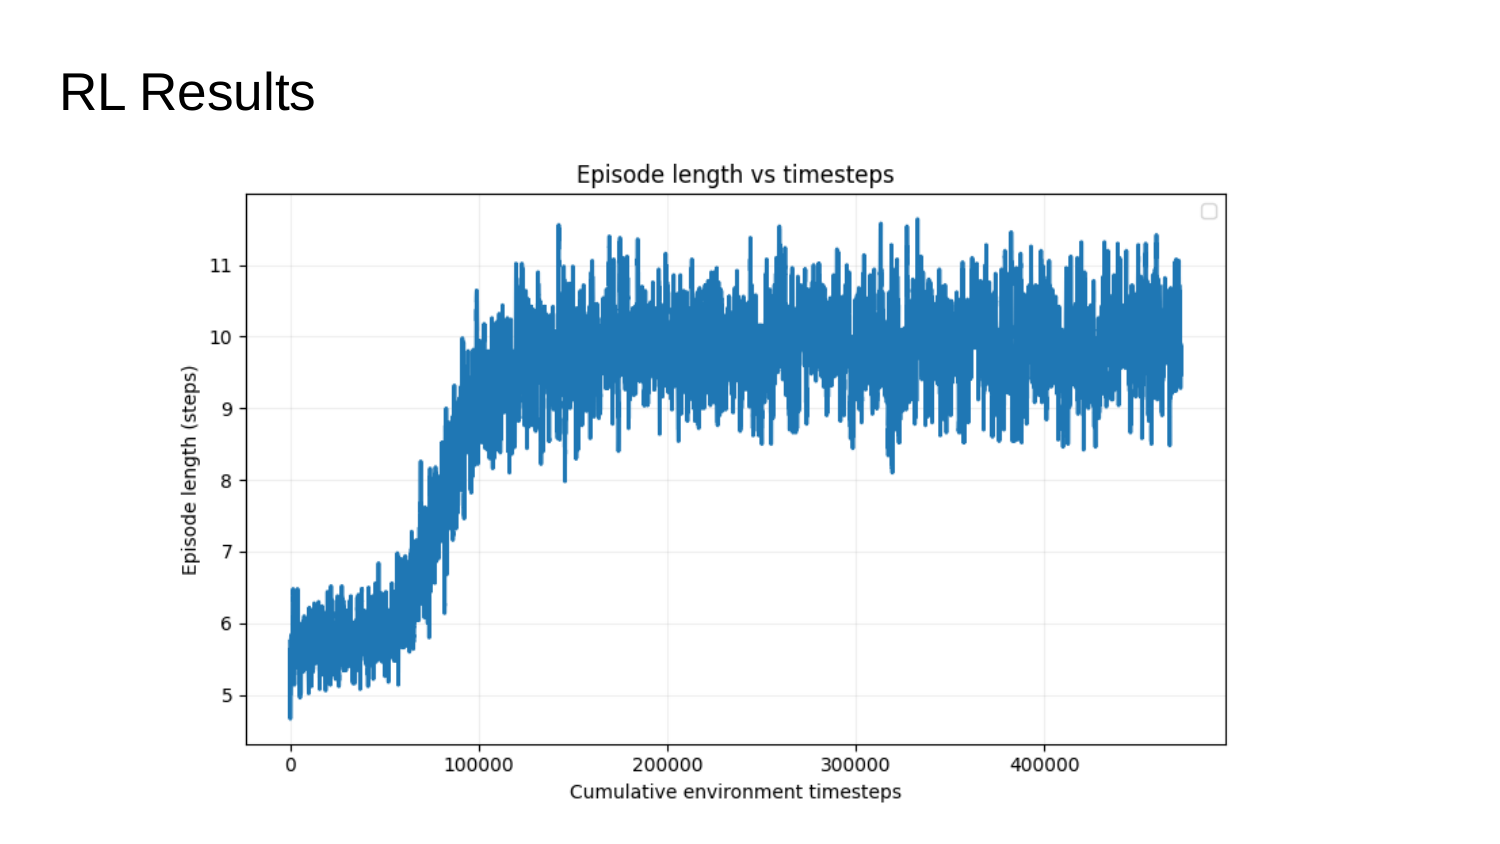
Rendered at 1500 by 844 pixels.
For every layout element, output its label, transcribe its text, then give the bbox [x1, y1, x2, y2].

title RL Results [44, 42, 1442, 137]
picture [162, 145, 1246, 824]
